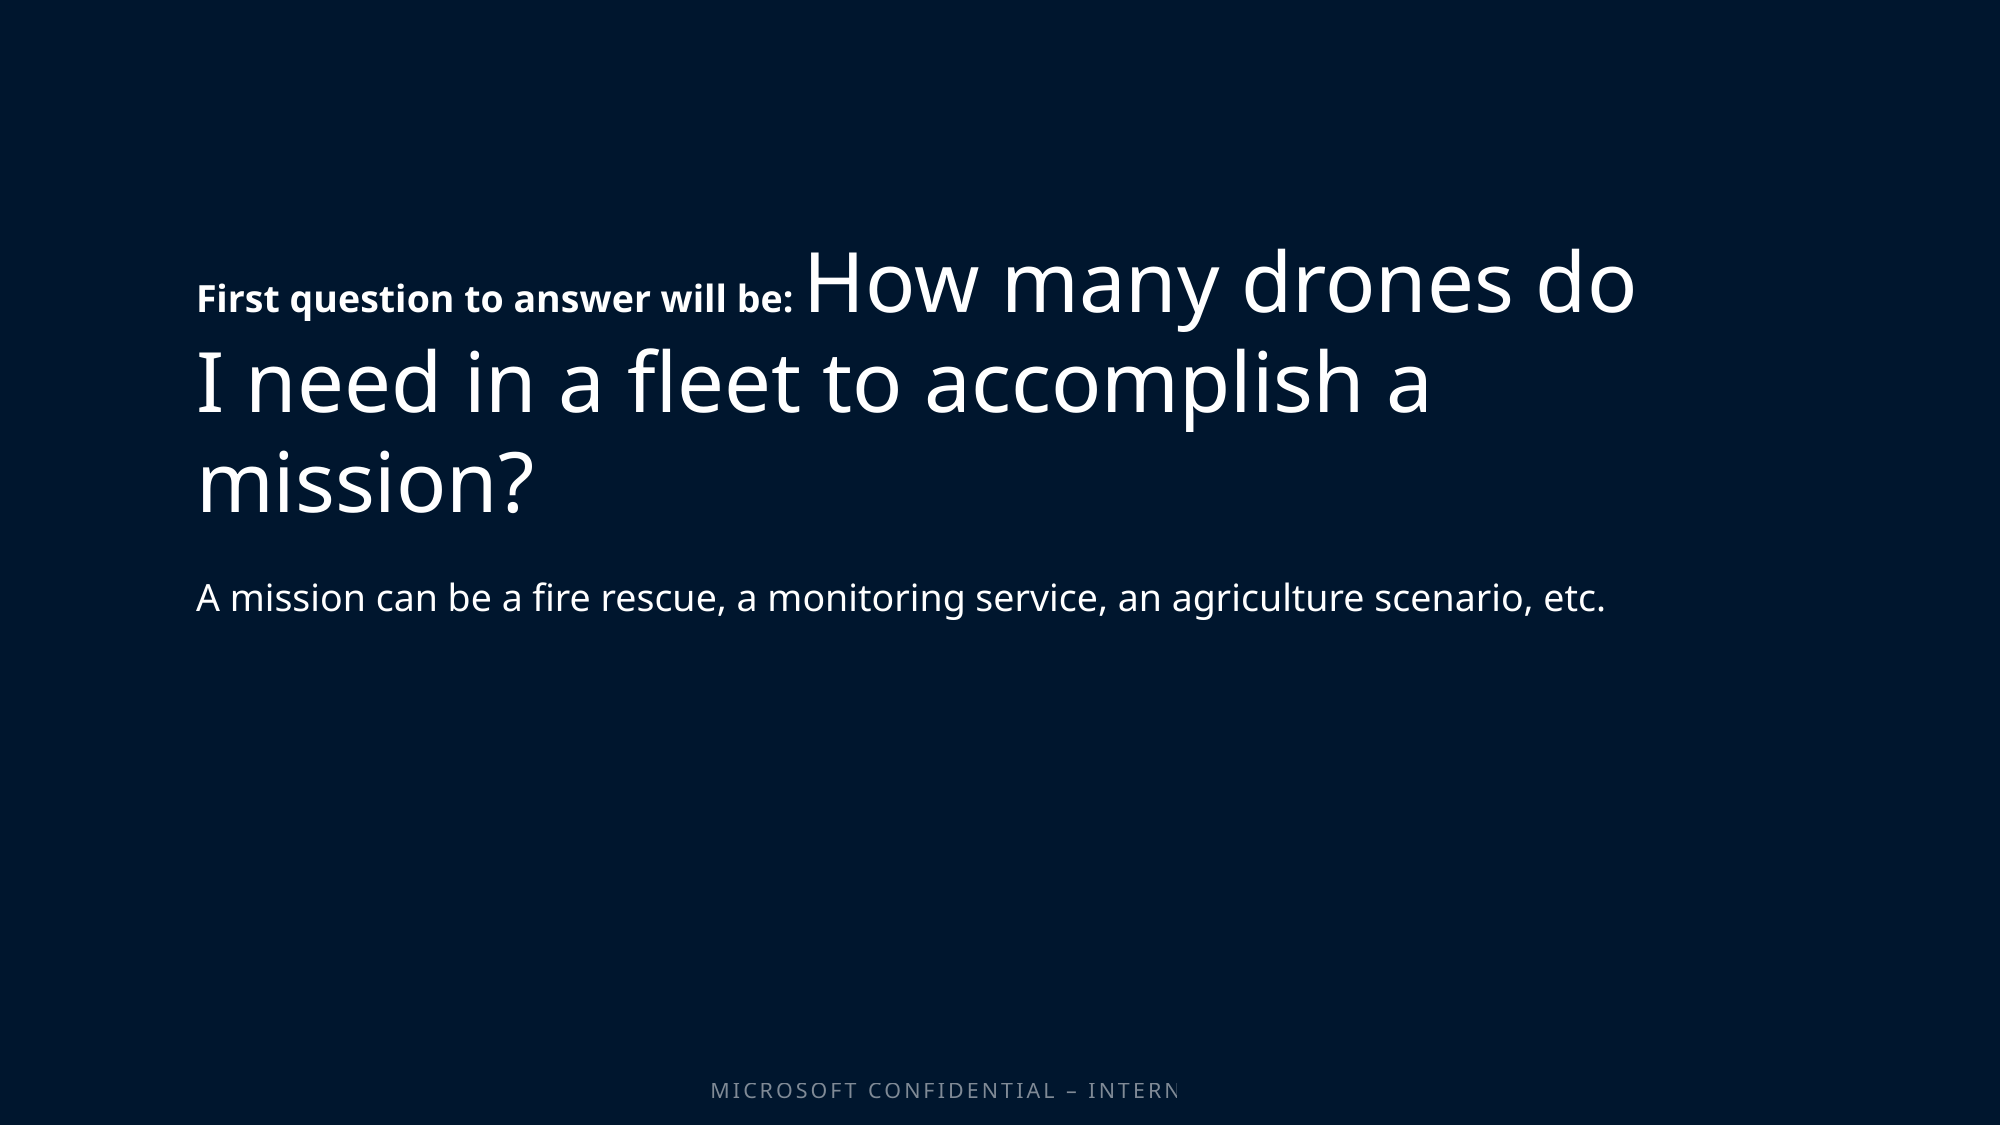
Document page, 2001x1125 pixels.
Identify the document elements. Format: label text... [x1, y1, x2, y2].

text_box First question to answer will be: How many drones do I need in a fleet to accomplish a mission? A mission can be a fire rescue, a monitoring service, an agriculture scenario, etc. [181, 221, 1701, 627]
